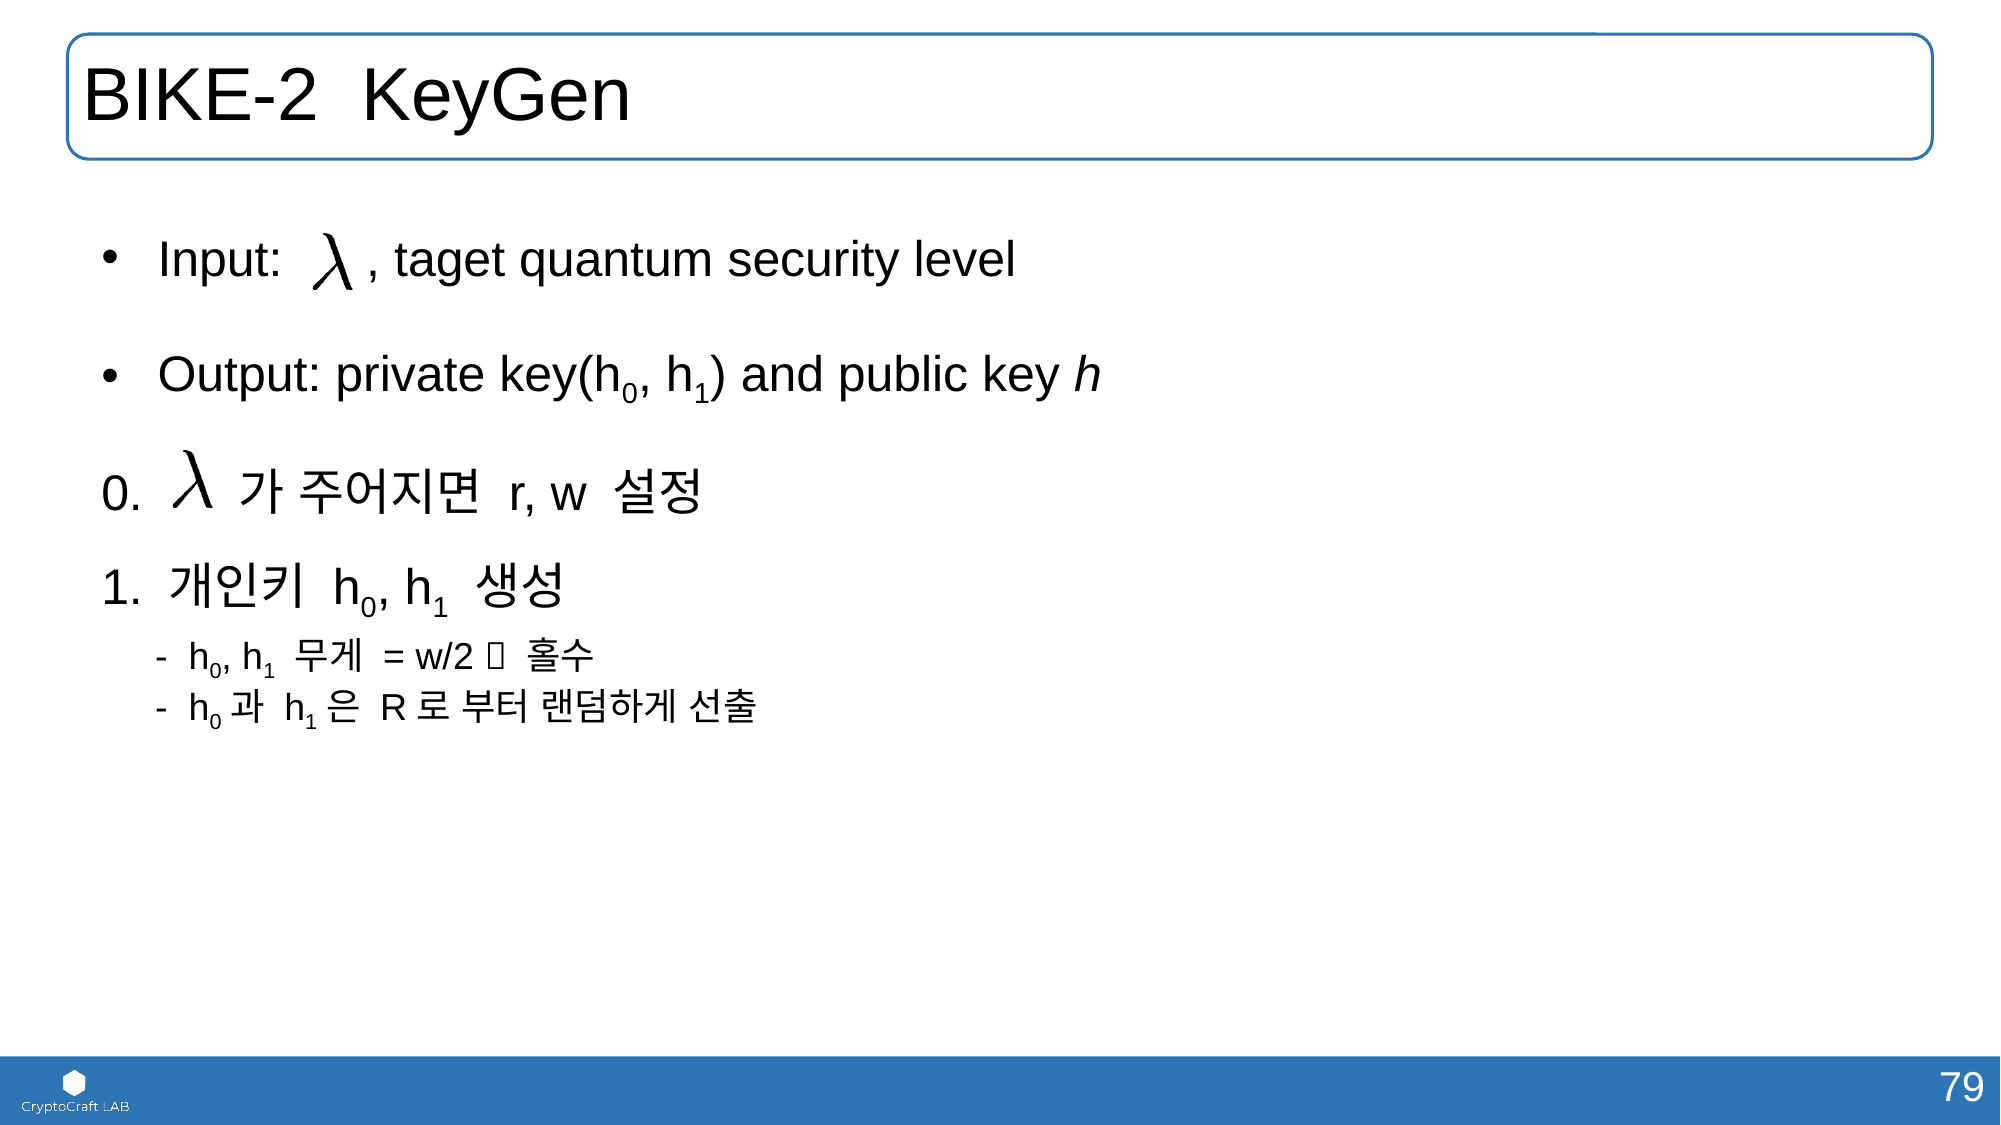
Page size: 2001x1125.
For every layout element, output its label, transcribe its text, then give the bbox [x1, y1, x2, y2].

picture [161, 446, 218, 513]
picture [301, 229, 358, 295]
title BIKE-2 KeyGen [67, 34, 1933, 160]
list Input: , taget quantum security level Output: private key(h0, h1) and public key h 0. 가 주어지면 r, w 설정 1. 개인키 h0, h1 생성 [67, 189, 1933, 1019]
text_box - h0, h1 무게 = w/2  홀수 - h0과 h1은 R로 부터 랜덤하게 선출 [140, 624, 796, 742]
picture [13, 1061, 138, 1123]
